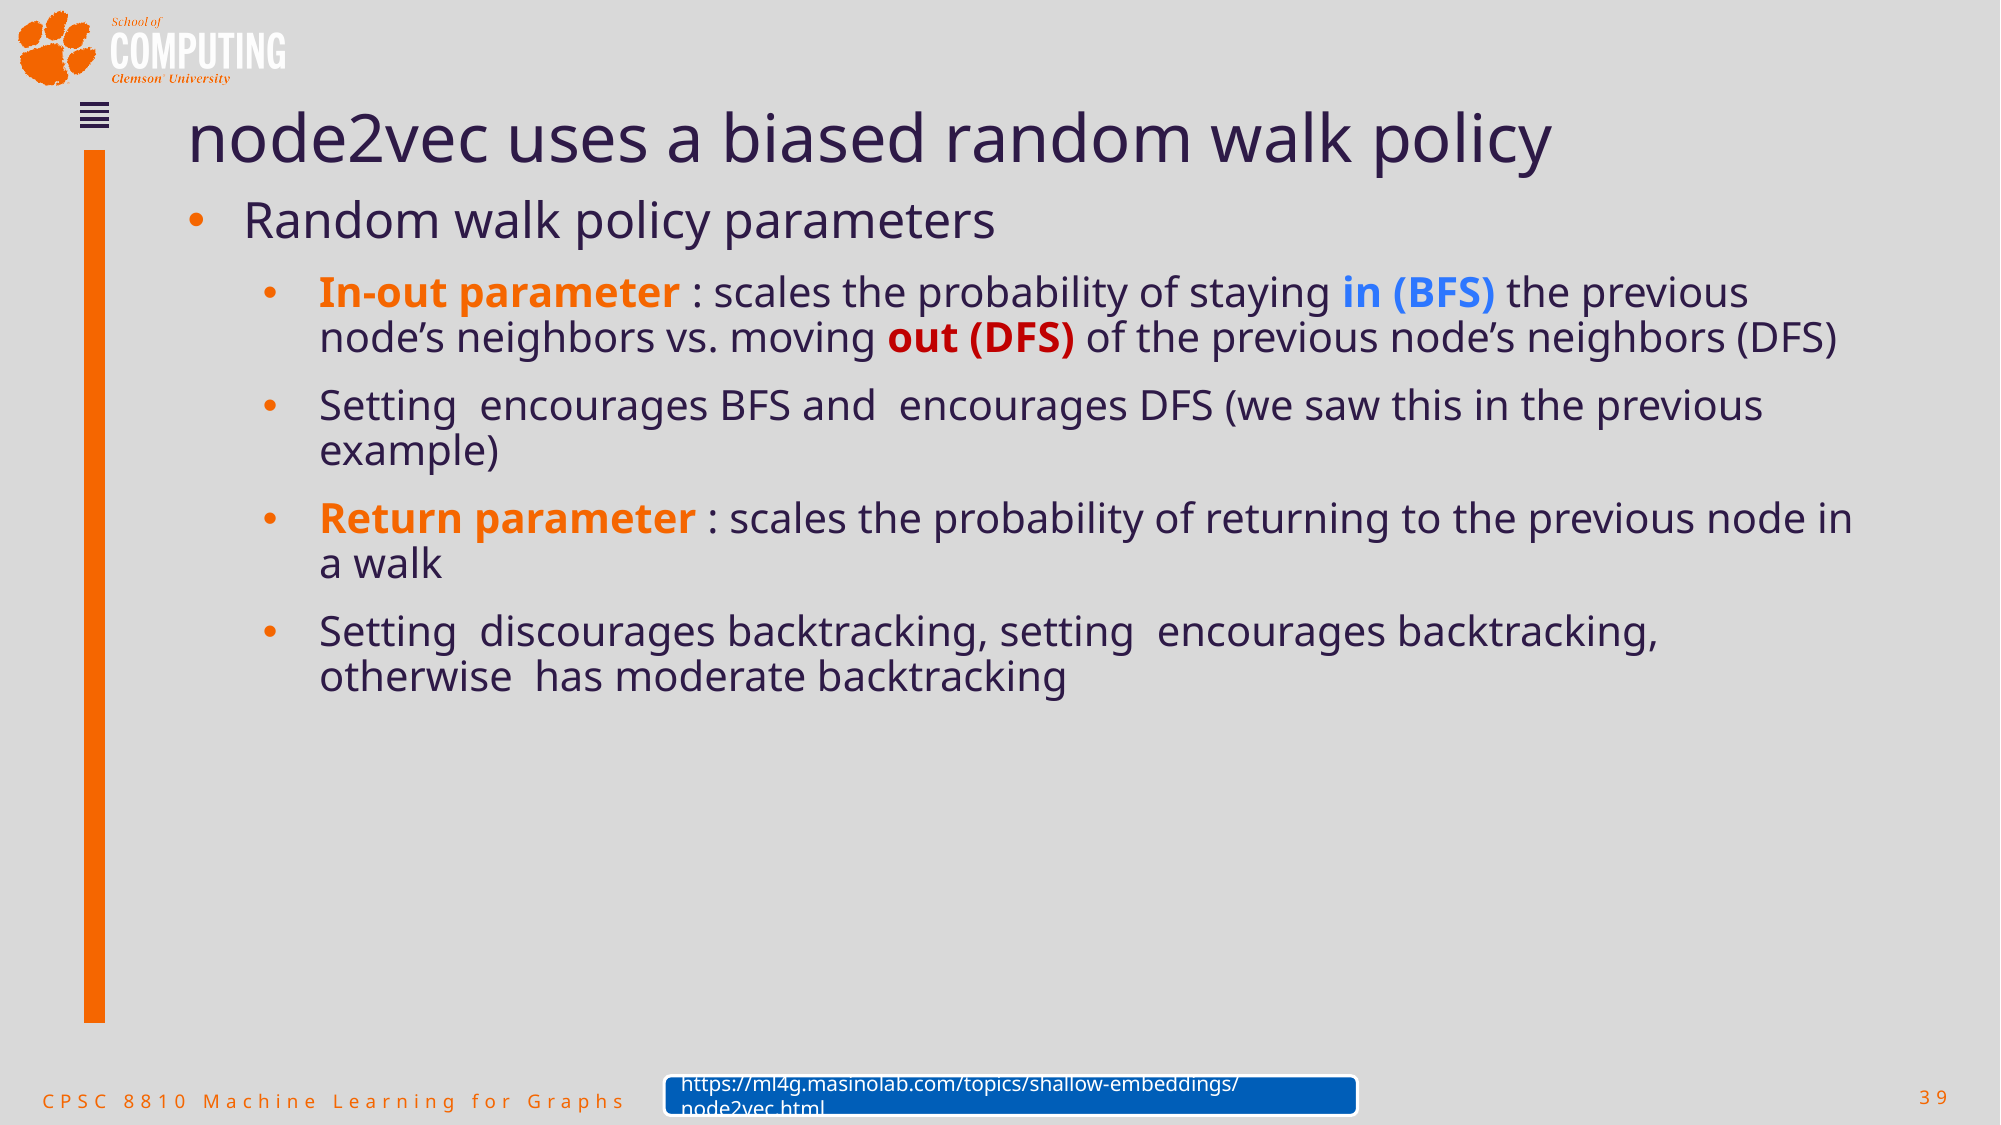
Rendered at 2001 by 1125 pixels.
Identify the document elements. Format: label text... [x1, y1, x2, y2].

title node2vec uses a biased random walk policy [187, 104, 1913, 178]
text_box https://ml4g.masinolab.com/topics/shallow-embeddings/node2vec.html [662, 1074, 1360, 1117]
picture [18, 10, 285, 86]
